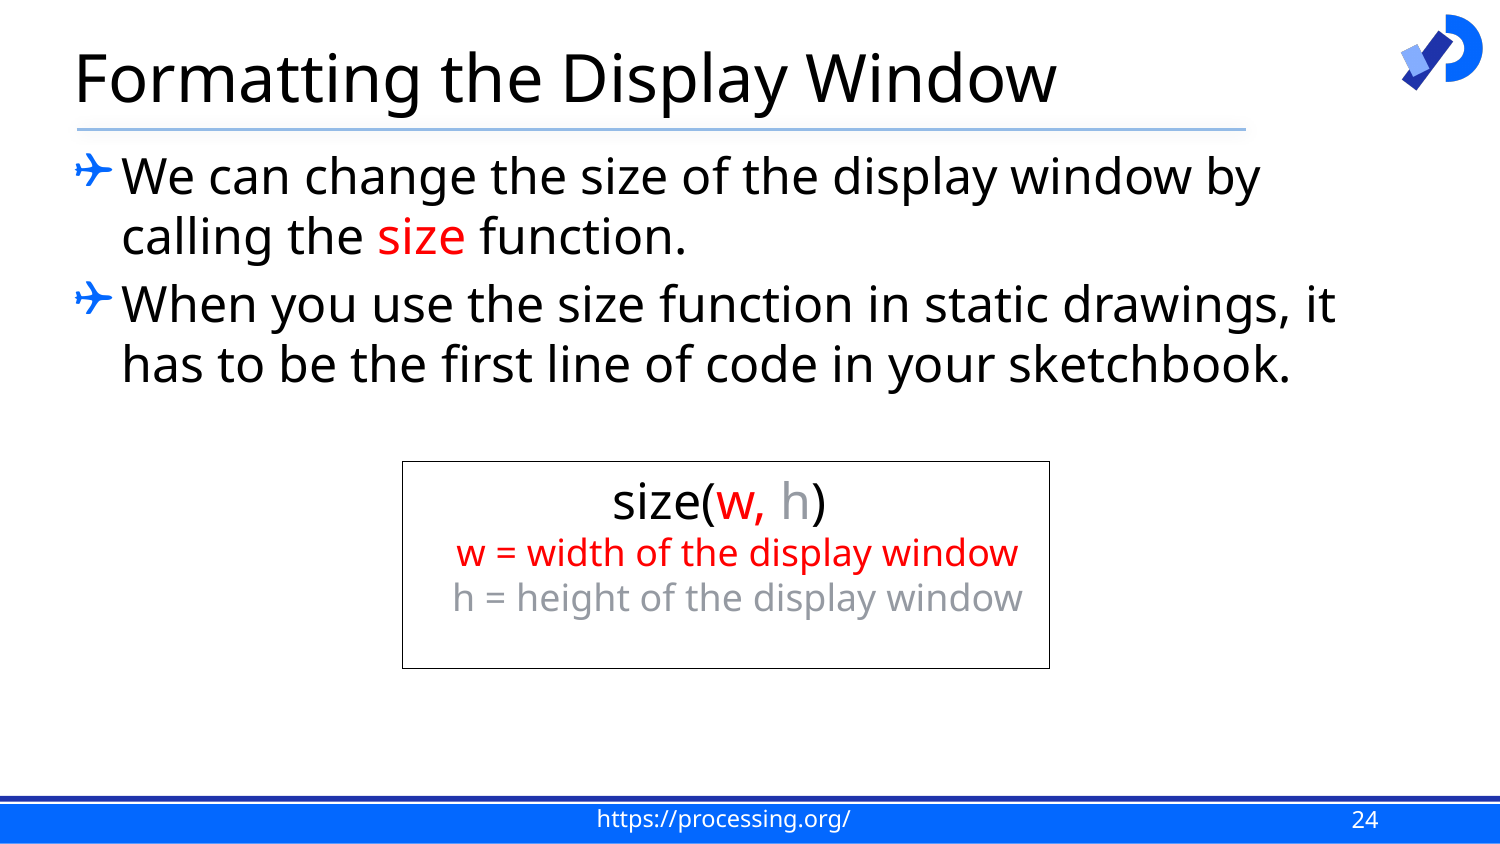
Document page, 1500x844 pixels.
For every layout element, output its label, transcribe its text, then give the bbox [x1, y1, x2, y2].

picture [1398, 9, 1485, 96]
title Formatting the Display Window [64, 0, 1341, 126]
footer https://processing.org/ [527, 802, 927, 843]
text_box size(w, h) w = width of the display window h = height of the display window [402, 461, 1050, 669]
list We can change the size of the display window by calling the size function. When you use the size function in static drawings, it has to be the first line of code in your sketchbook. [64, 135, 1388, 493]
slide_number 24 [1074, 799, 1388, 844]
